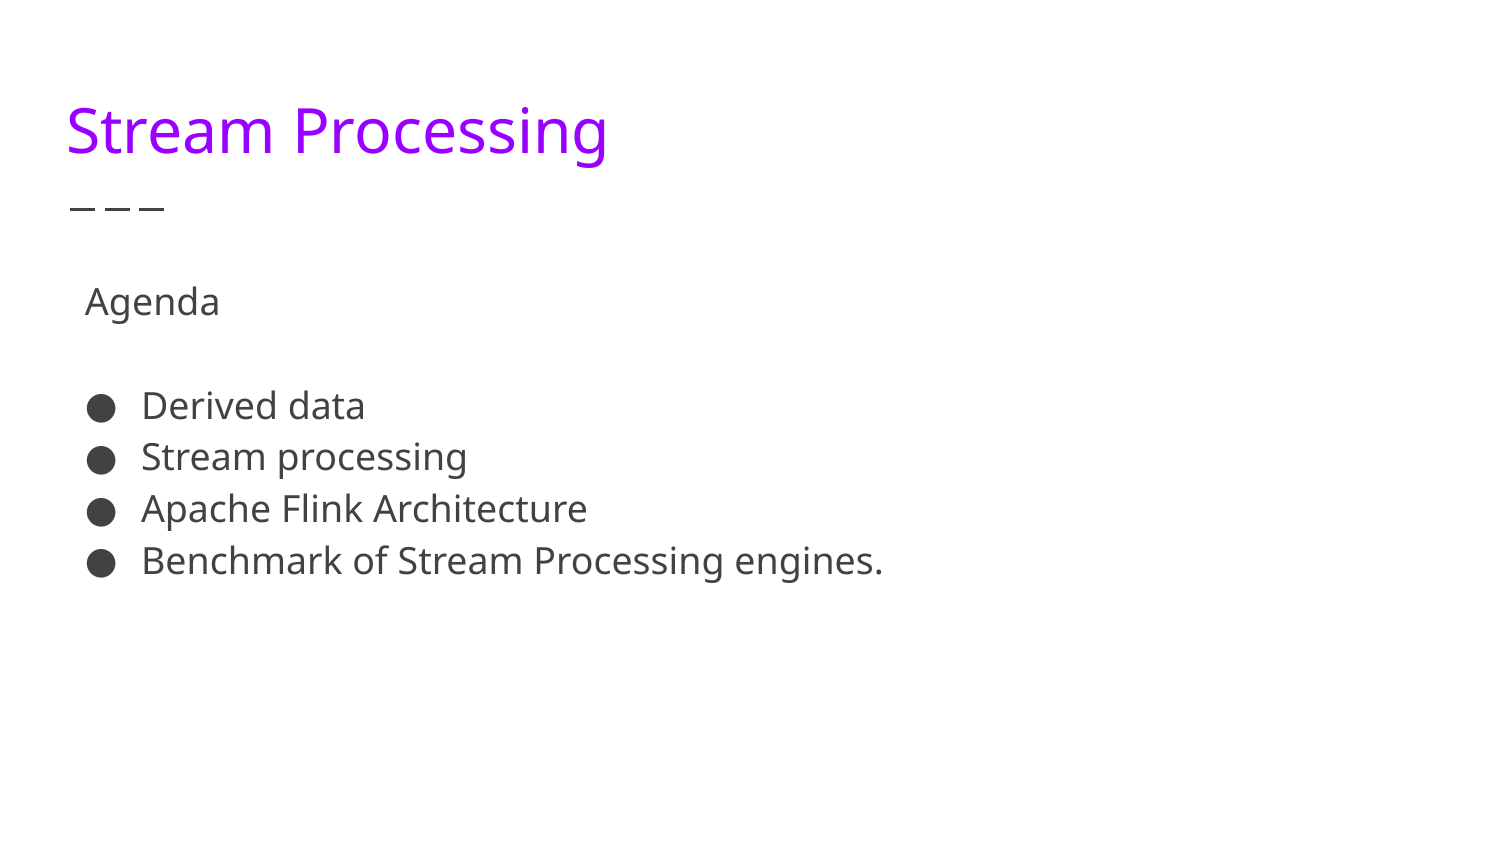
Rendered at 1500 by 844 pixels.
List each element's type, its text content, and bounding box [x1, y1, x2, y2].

list Agenda Derived data Stream processing Apache Flink Architecture Benchmark of Stream Processing engines. [51, 256, 1449, 765]
title Stream Processing [51, 61, 1449, 182]
